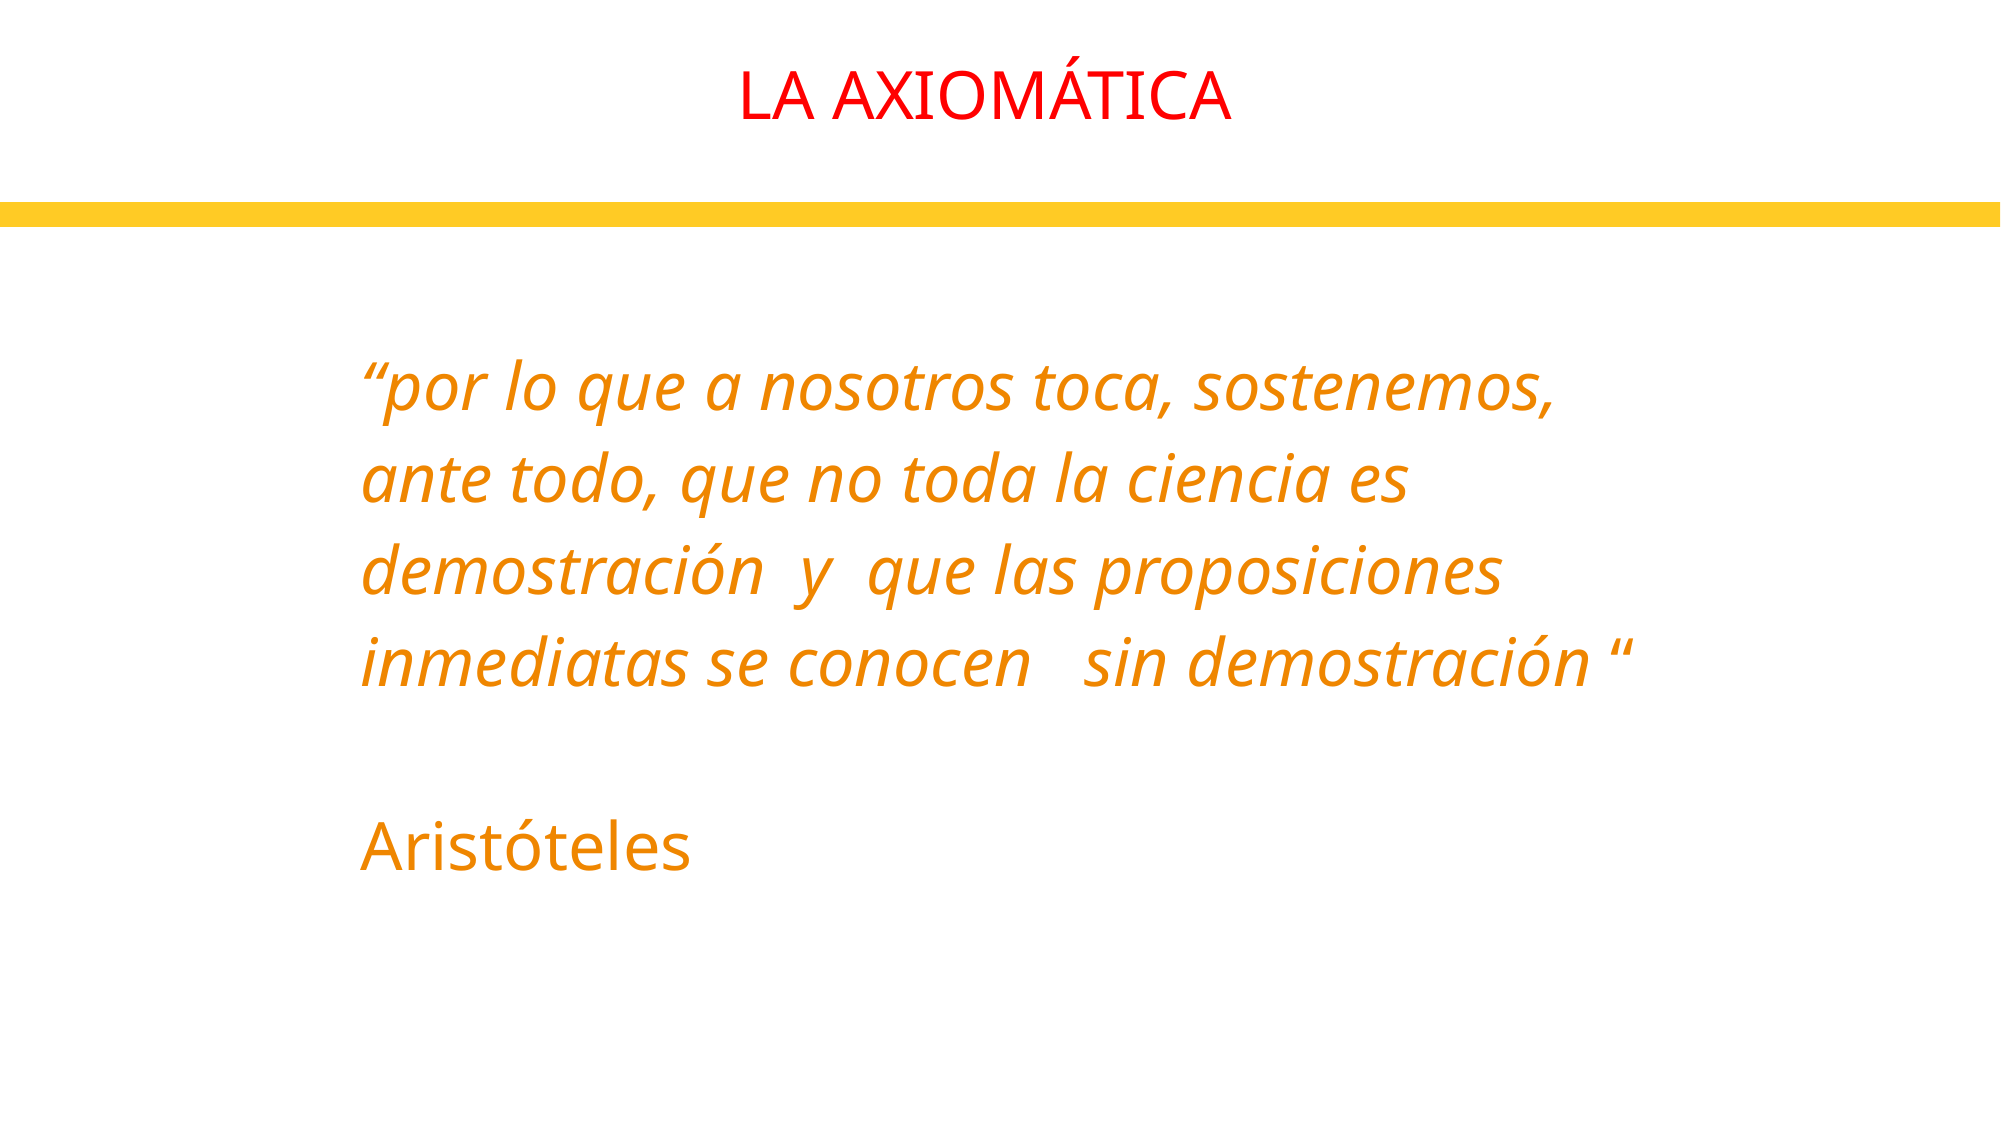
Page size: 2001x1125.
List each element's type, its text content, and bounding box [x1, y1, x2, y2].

text_box LA AXIOMÁTICA [505, 0, 1465, 186]
subtitle “por lo que a nosotros toca, sostenemos, ante todo, que no toda la ciencia es demostración y que las proposiciones inmediatas se conocen sin demostración “ Aristóteles [325, 315, 1675, 1004]
